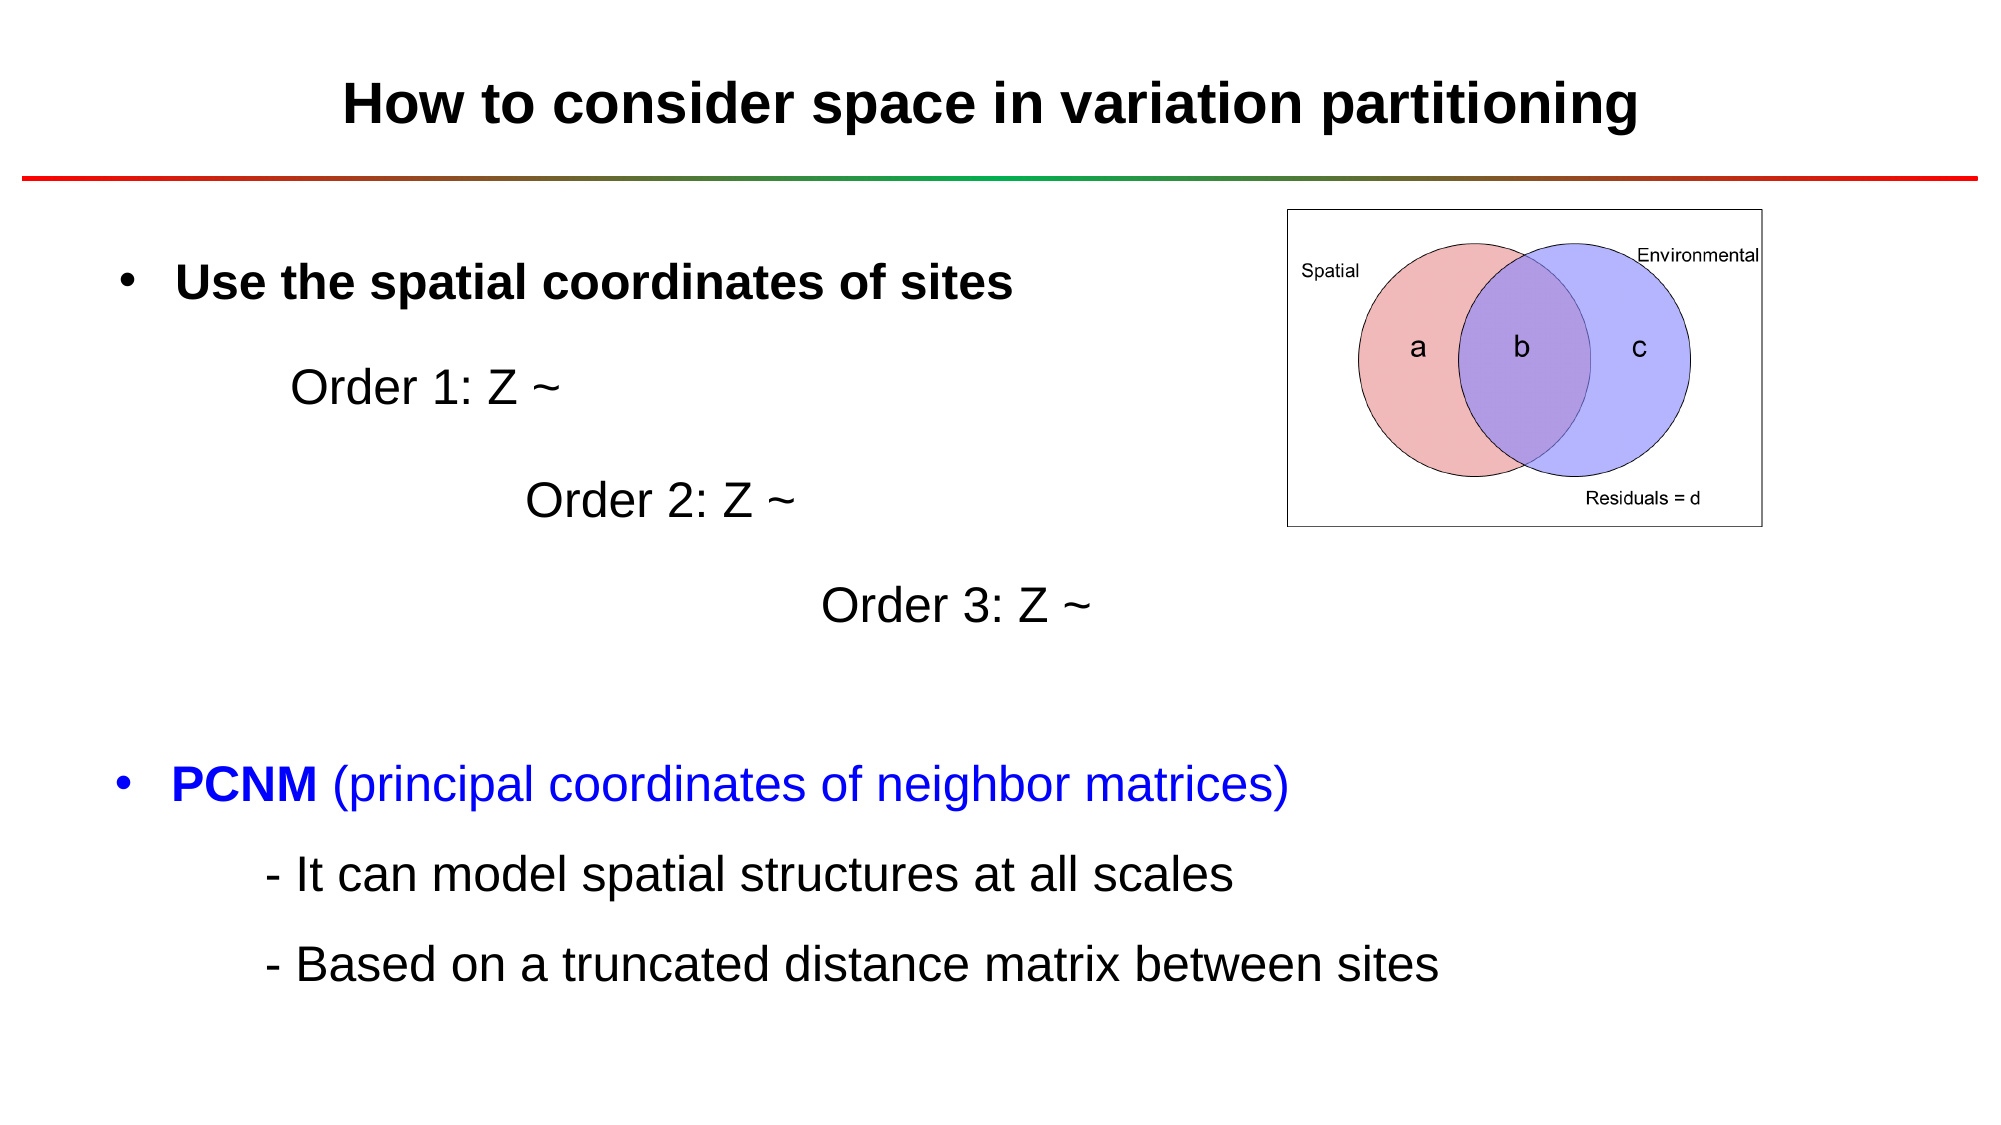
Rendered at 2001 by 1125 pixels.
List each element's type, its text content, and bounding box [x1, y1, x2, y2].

title How to consider space in variation partitioning [99, 20, 1900, 181]
text_box Use the spatial coordinates of sites [104, 242, 1030, 317]
text_box PCNM (principal coordinates of neighbor matrices) - It can model spatial structures at all scales - Based on a truncated distance matrix between sites [99, 714, 1619, 1000]
picture [1287, 209, 1804, 527]
